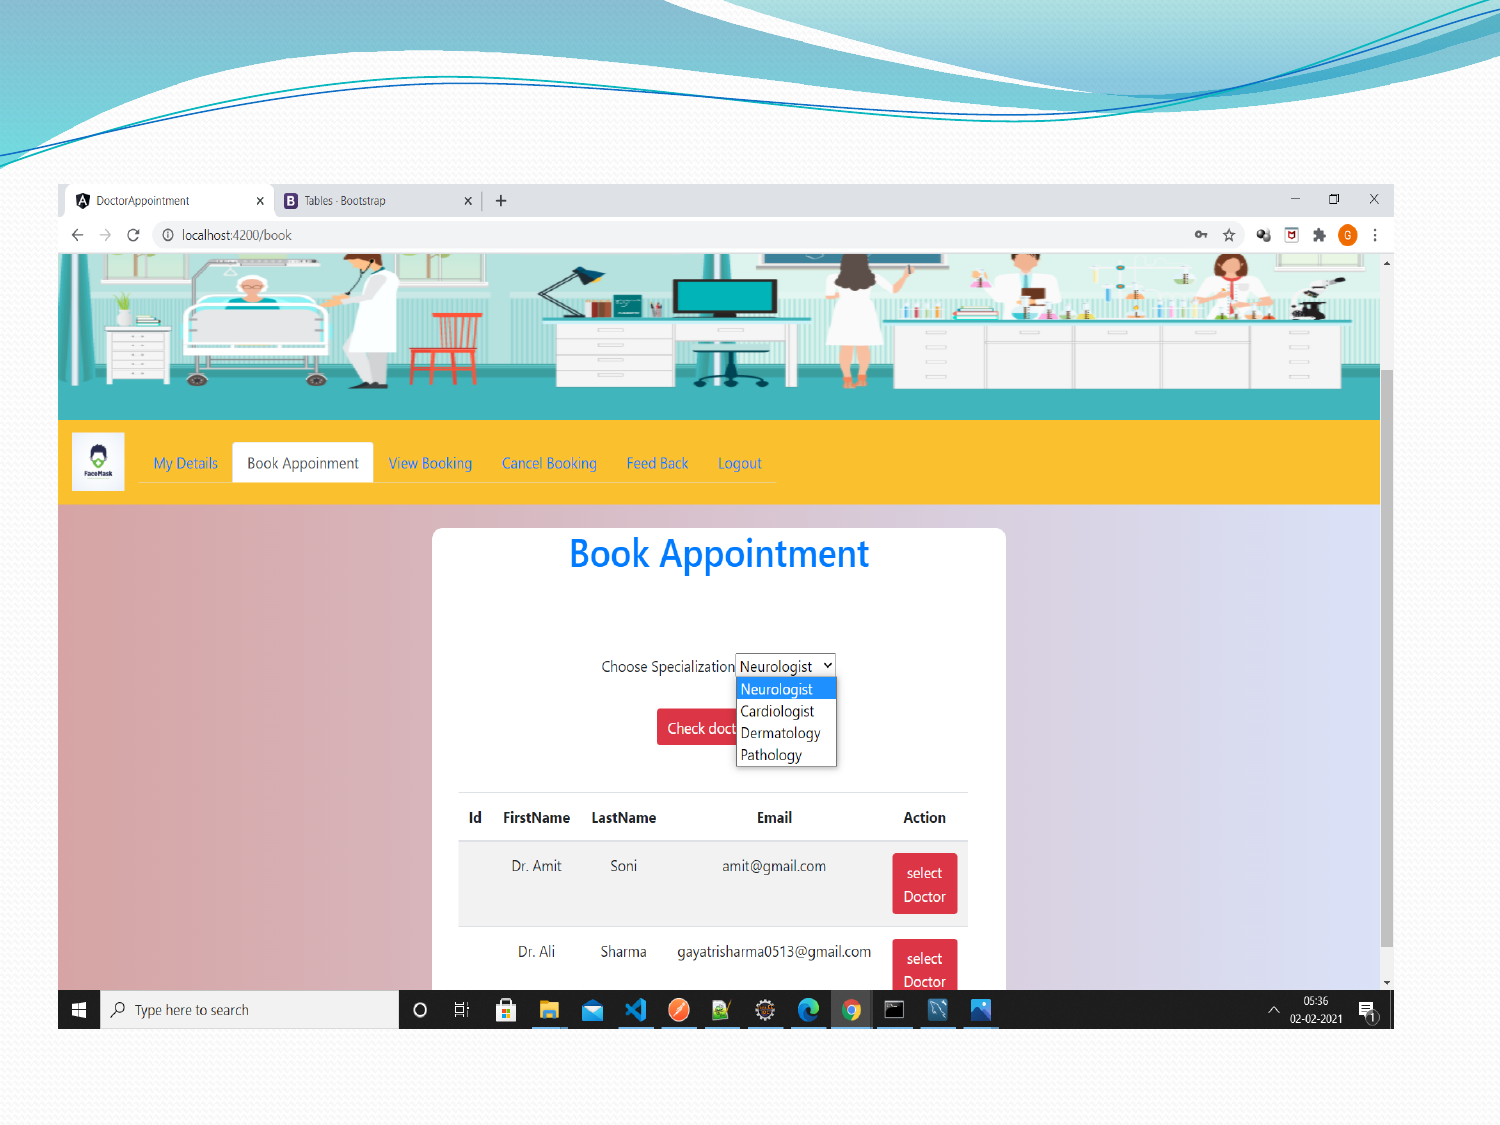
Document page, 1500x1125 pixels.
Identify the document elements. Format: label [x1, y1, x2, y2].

picture [58, 184, 1394, 1029]
